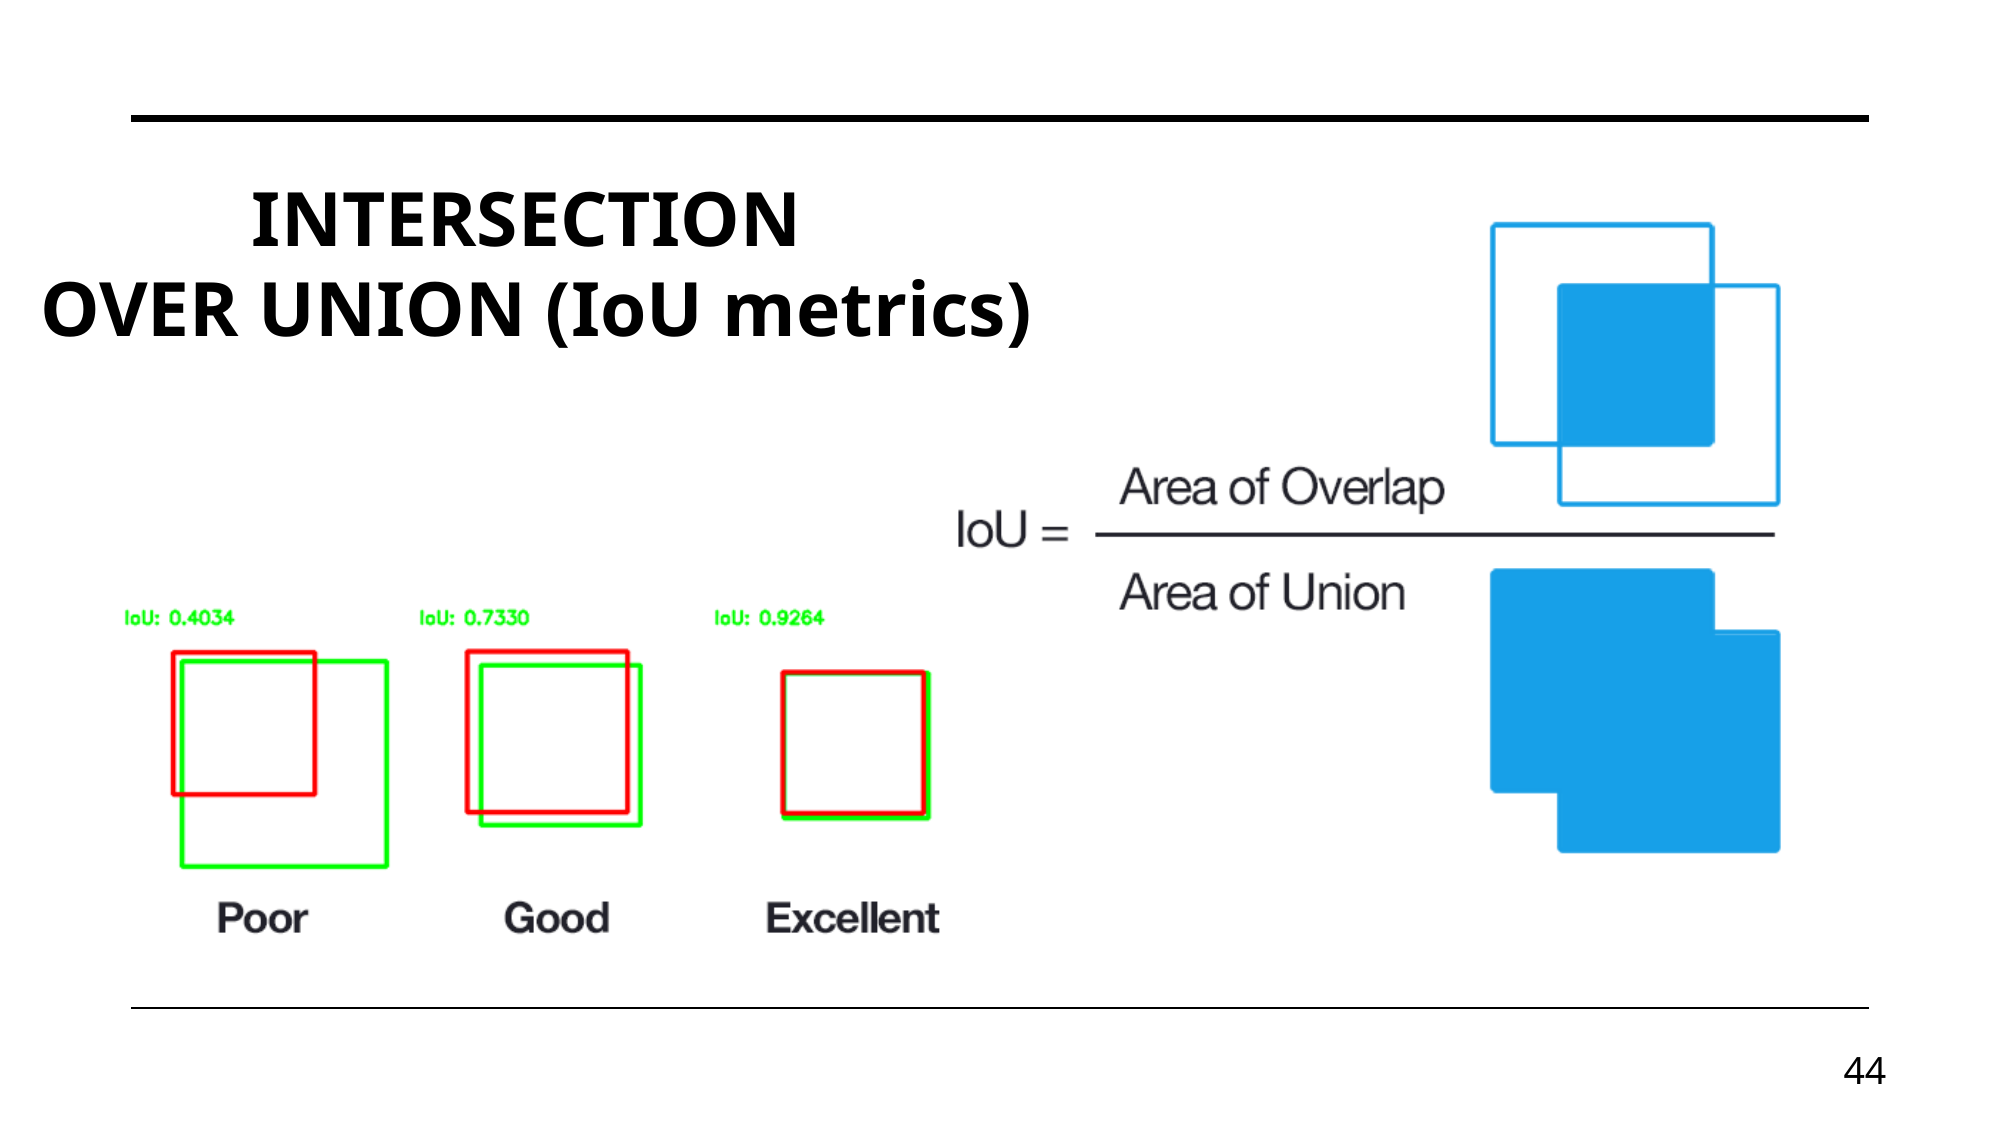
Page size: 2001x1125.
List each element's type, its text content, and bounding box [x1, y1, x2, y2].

slide_number 44 [1791, 1042, 1902, 1103]
picture [115, 205, 1798, 961]
text_box INTERSECTION OVER UNION (IoU metrics) [11, 164, 1062, 480]
